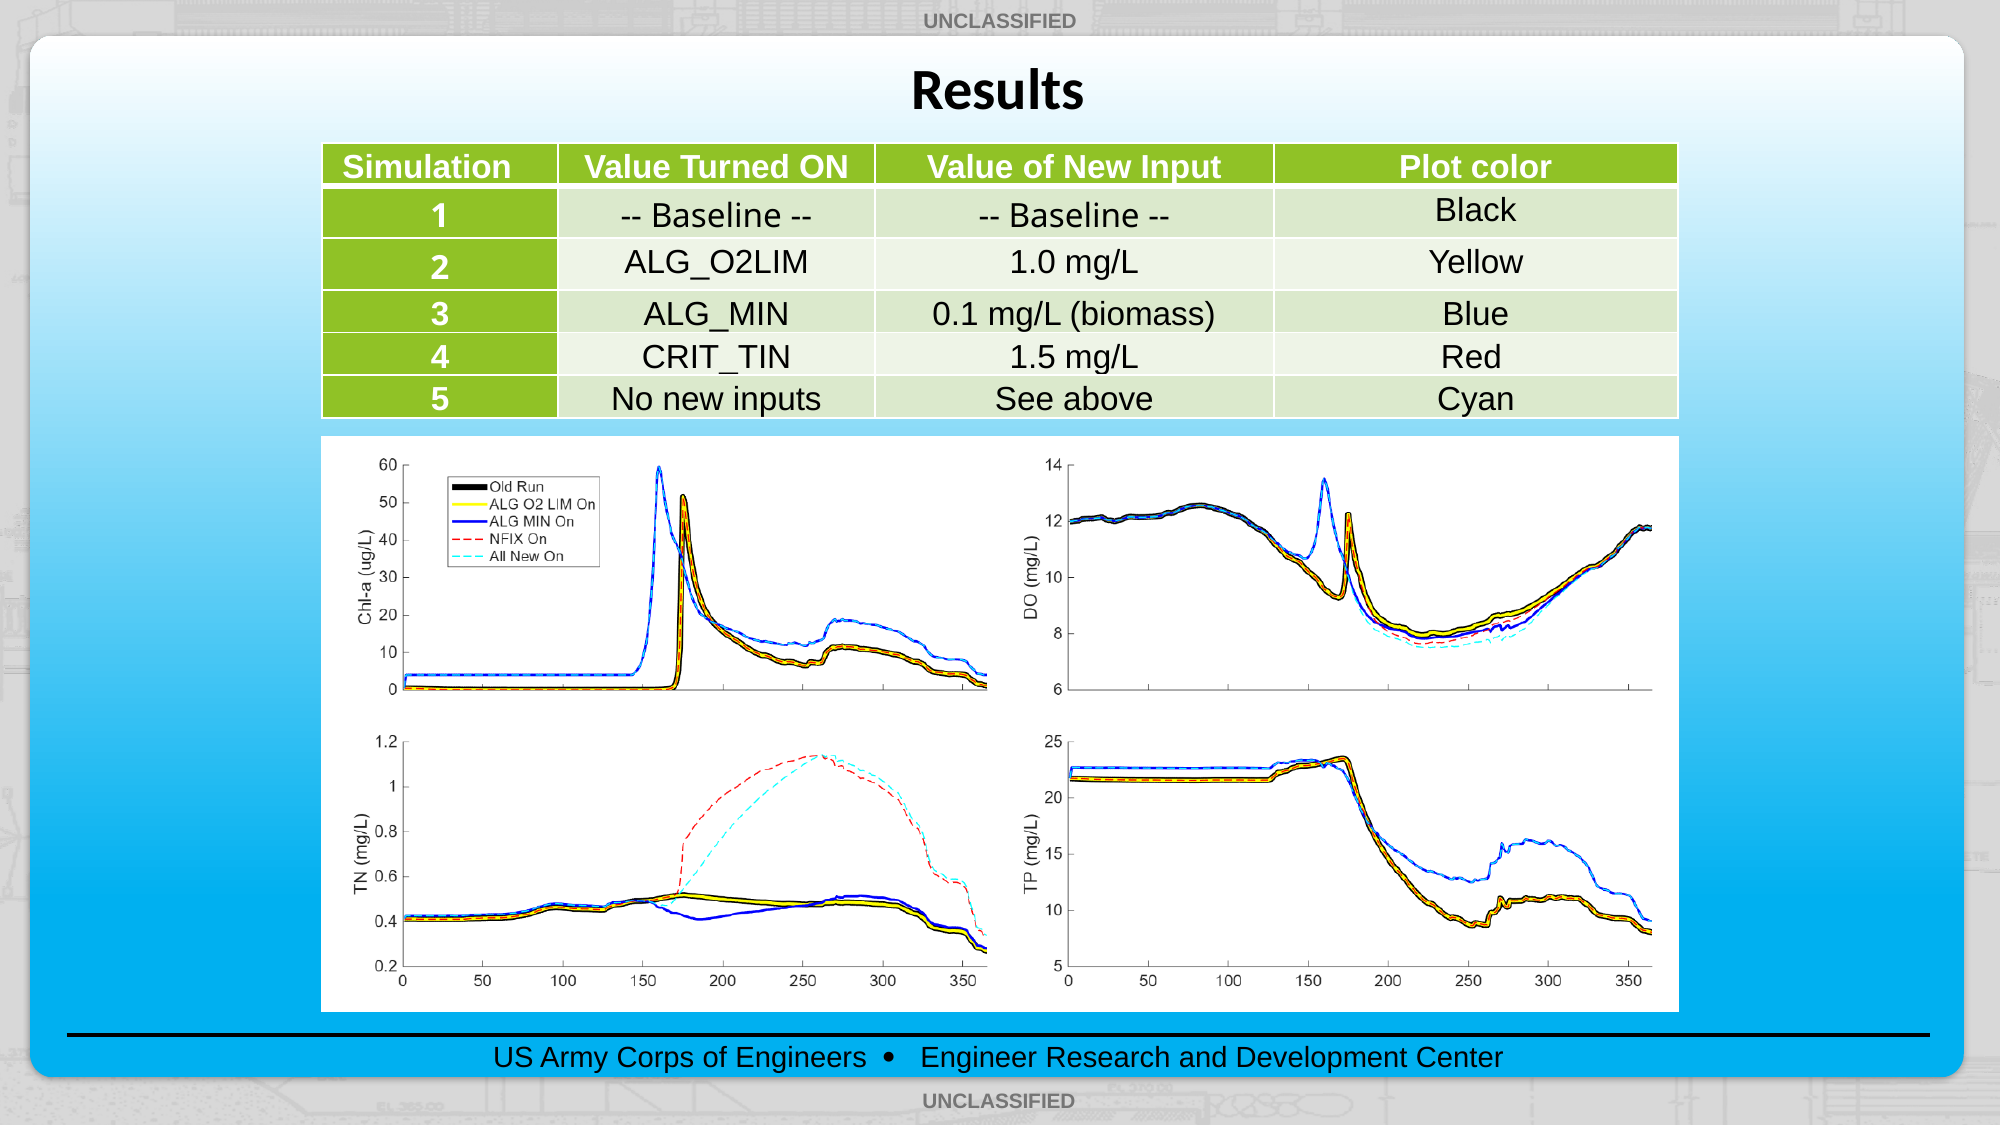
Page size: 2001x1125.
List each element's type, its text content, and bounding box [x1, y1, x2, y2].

table_cell Cyan [1275, 376, 1677, 417]
picture [0, 0, 2000, 1125]
table_cell No new inputs [559, 376, 874, 417]
table_cell 1.5 mg/L [876, 333, 1273, 374]
table_cell 5 [323, 376, 557, 417]
table_cell Black [1275, 189, 1677, 237]
table_header Value of New Input [876, 144, 1273, 183]
table_cell 4 [323, 333, 557, 374]
table_cell ALG_MIN [559, 291, 874, 332]
table_cell 3 [323, 291, 557, 332]
table_cell Blue [1275, 291, 1677, 332]
table_cell CRIT_TIN [559, 333, 874, 374]
table_cell Yellow [1275, 239, 1677, 289]
table_cell 1 [323, 189, 557, 237]
table_cell 0.1 mg/L (biomass) [876, 291, 1273, 332]
table_cell Red [1275, 333, 1677, 374]
table_header Value Turned ON [559, 144, 874, 183]
table_header Simulation [323, 144, 557, 183]
table_header Plot color [1275, 144, 1677, 183]
table_cell -- Baseline -- [559, 189, 874, 237]
table_cell 2 [323, 239, 557, 289]
table_cell 1.0 mg/L [876, 239, 1273, 289]
table_cell -- Baseline -- [876, 189, 1273, 237]
table_cell ALG_O2LIM [559, 239, 874, 289]
title Results [30, 40, 1966, 133]
table_cell See above [876, 376, 1273, 417]
